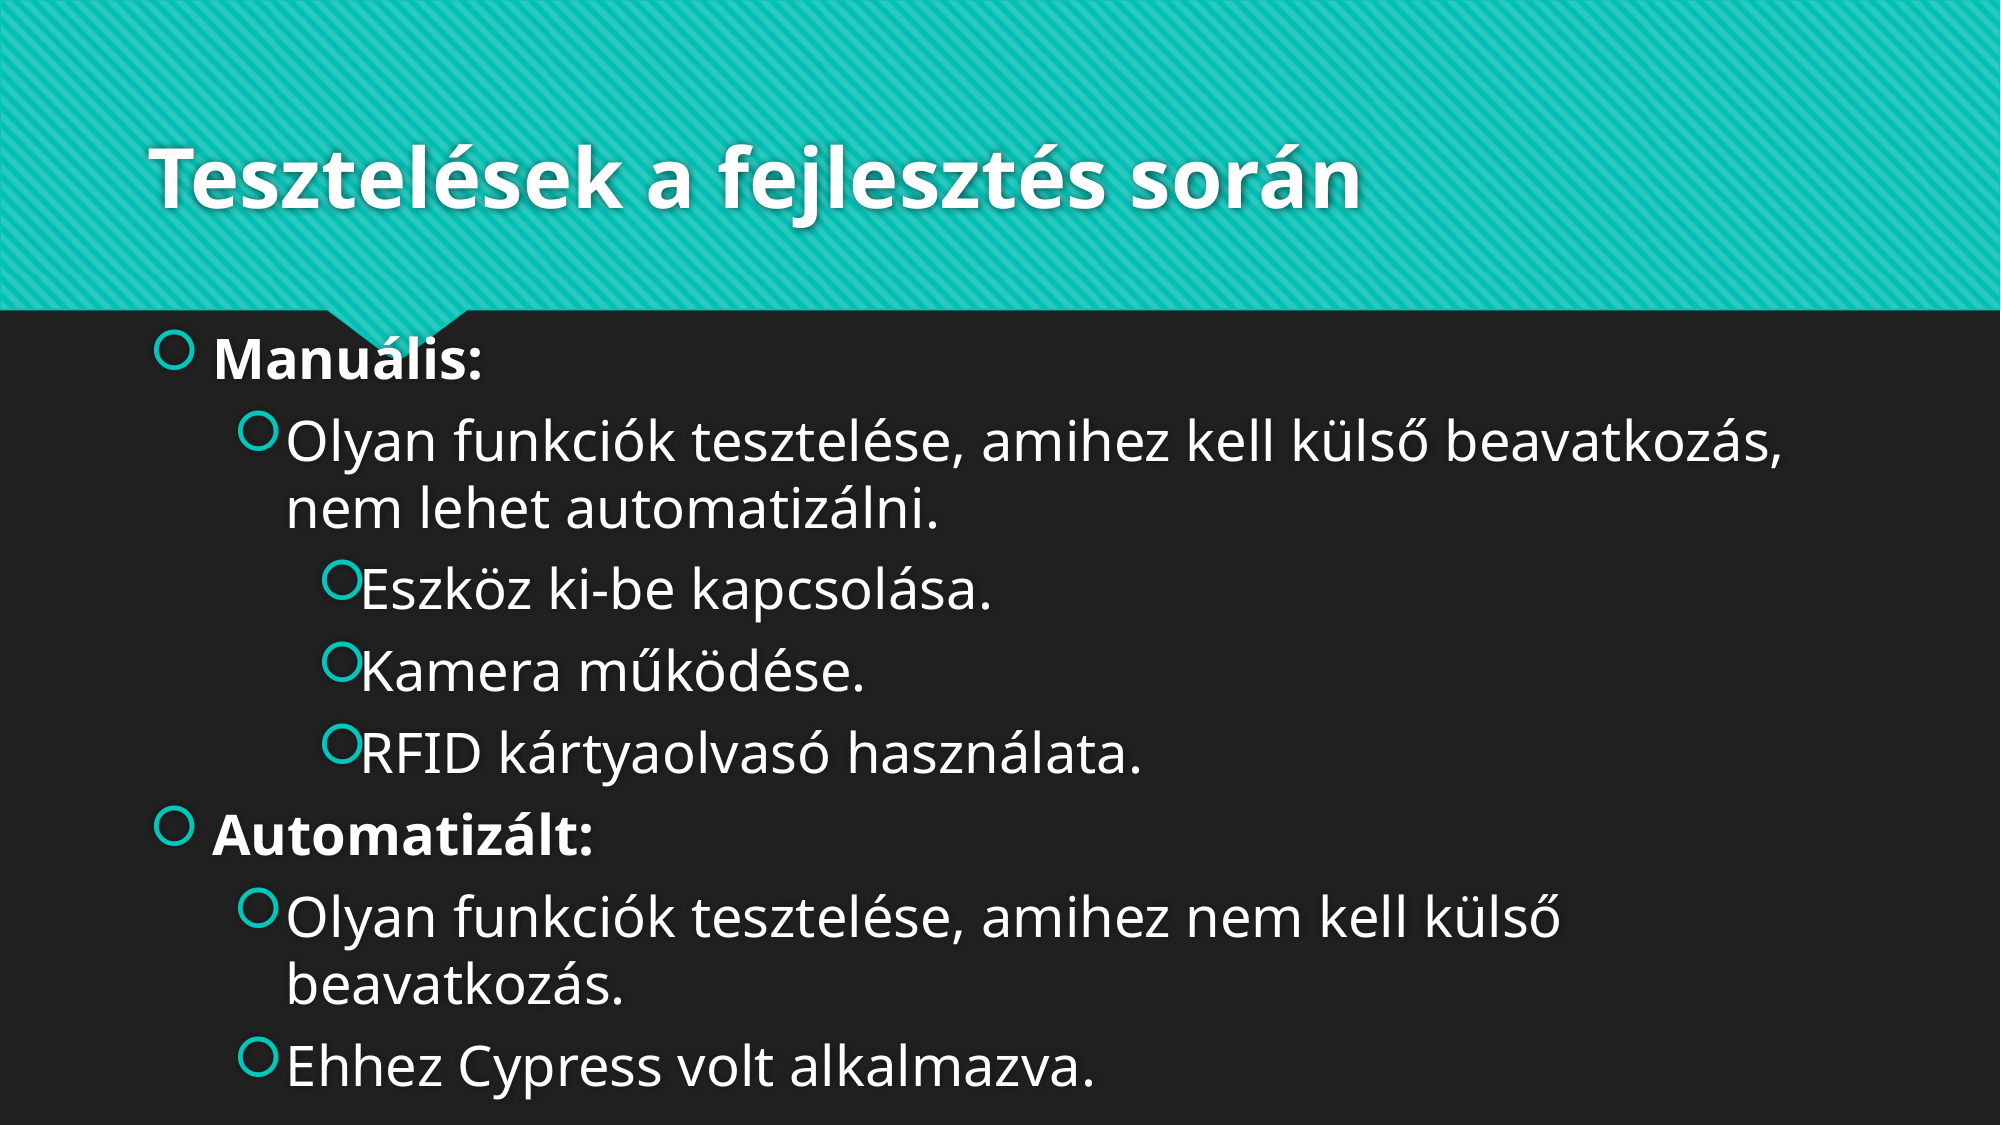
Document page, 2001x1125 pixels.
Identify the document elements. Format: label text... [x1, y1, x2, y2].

list Manuális: Olyan funkciók tesztelése, amihez kell külső beavatkozás, nem lehet automatizálni. Eszköz ki-be kapcsolása. Kamera működése. RFID kártyaolvasó használata. Automatizált: Olyan funkciók tesztelése, amihez nem kell külső beavatkozás. Ehhez Cypress volt alkalmazva. [134, 311, 1866, 1125]
title Tesztelések a fejlesztés során [132, 73, 1868, 233]
